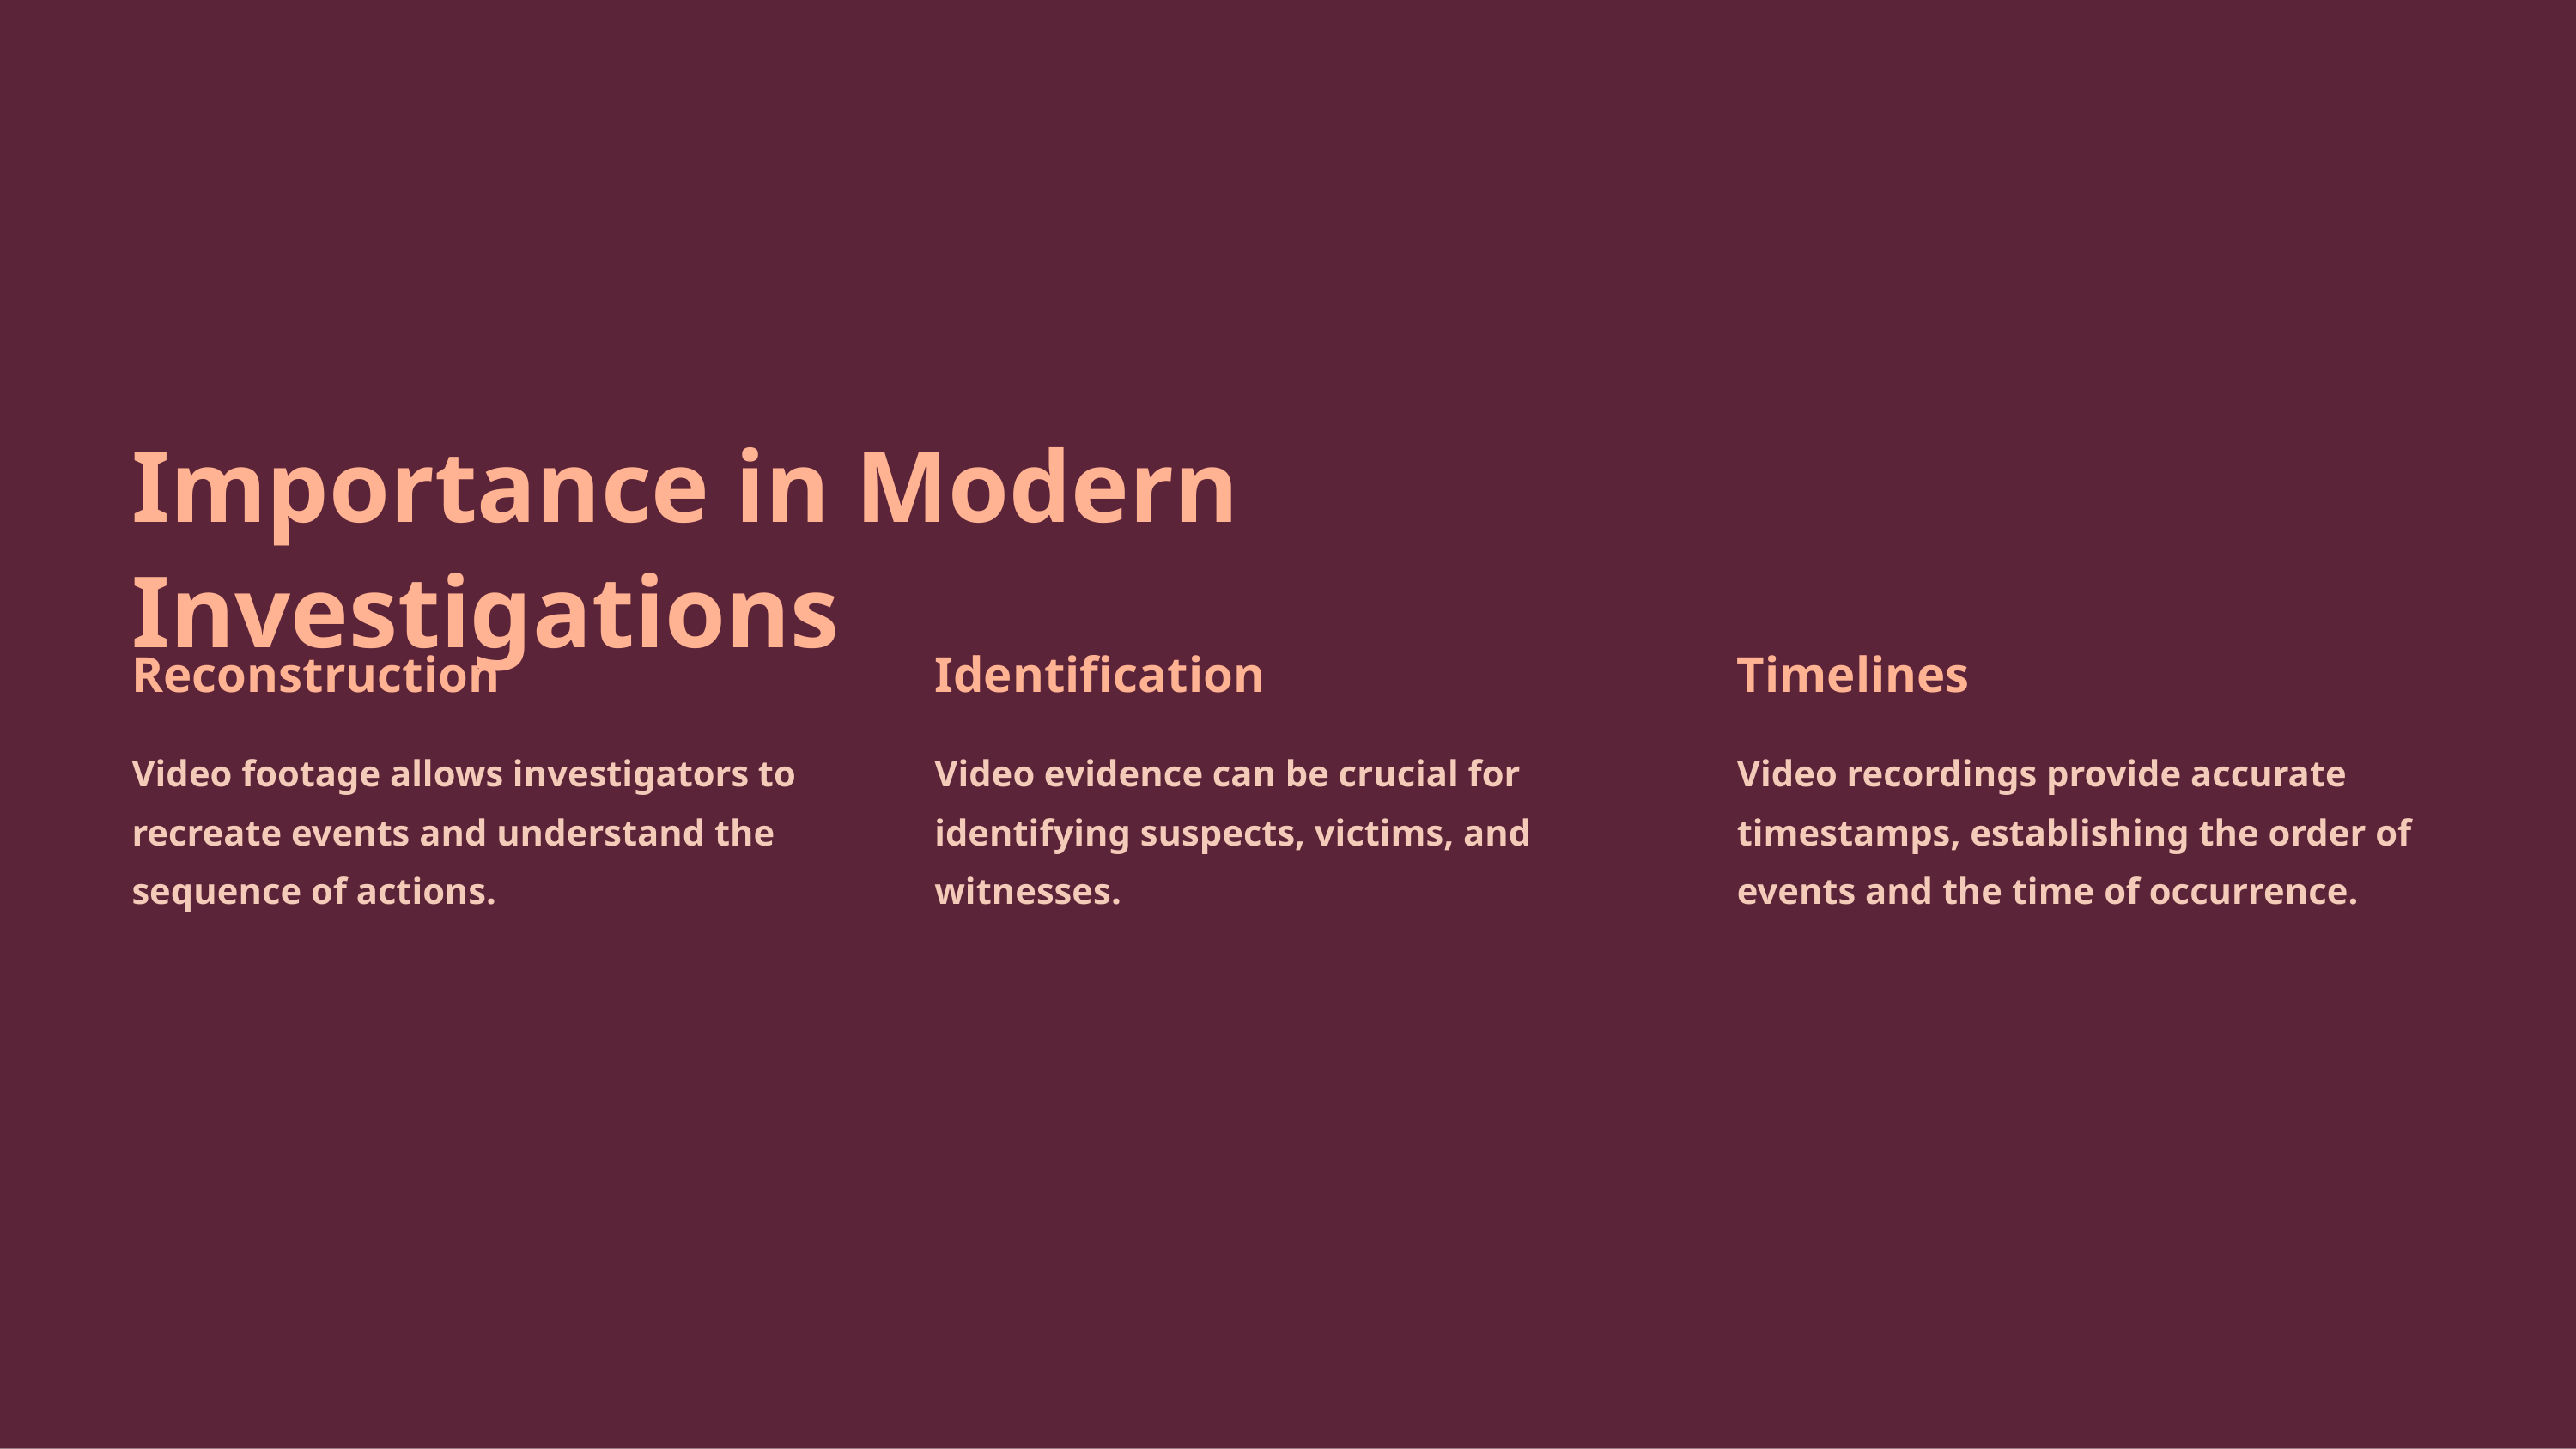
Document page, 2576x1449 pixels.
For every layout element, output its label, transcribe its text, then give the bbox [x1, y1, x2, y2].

text_box Identification [934, 640, 1437, 703]
text_box Timelines [1736, 640, 2240, 703]
text_box [0, 0, 2576, 1449]
text_box Reconstruction [131, 640, 635, 703]
text_box Video footage allows investigators to recreate events and understand the sequence of actions. [131, 735, 841, 912]
text_box Video recordings provide accurate timestamps, establishing the order of events and the time of occurrence. [1736, 735, 2446, 912]
text_box Importance in Modern Investigations [131, 417, 1939, 668]
text_box Video evidence can be crucial for identifying suspects, victims, and witnesses. [934, 735, 1644, 912]
